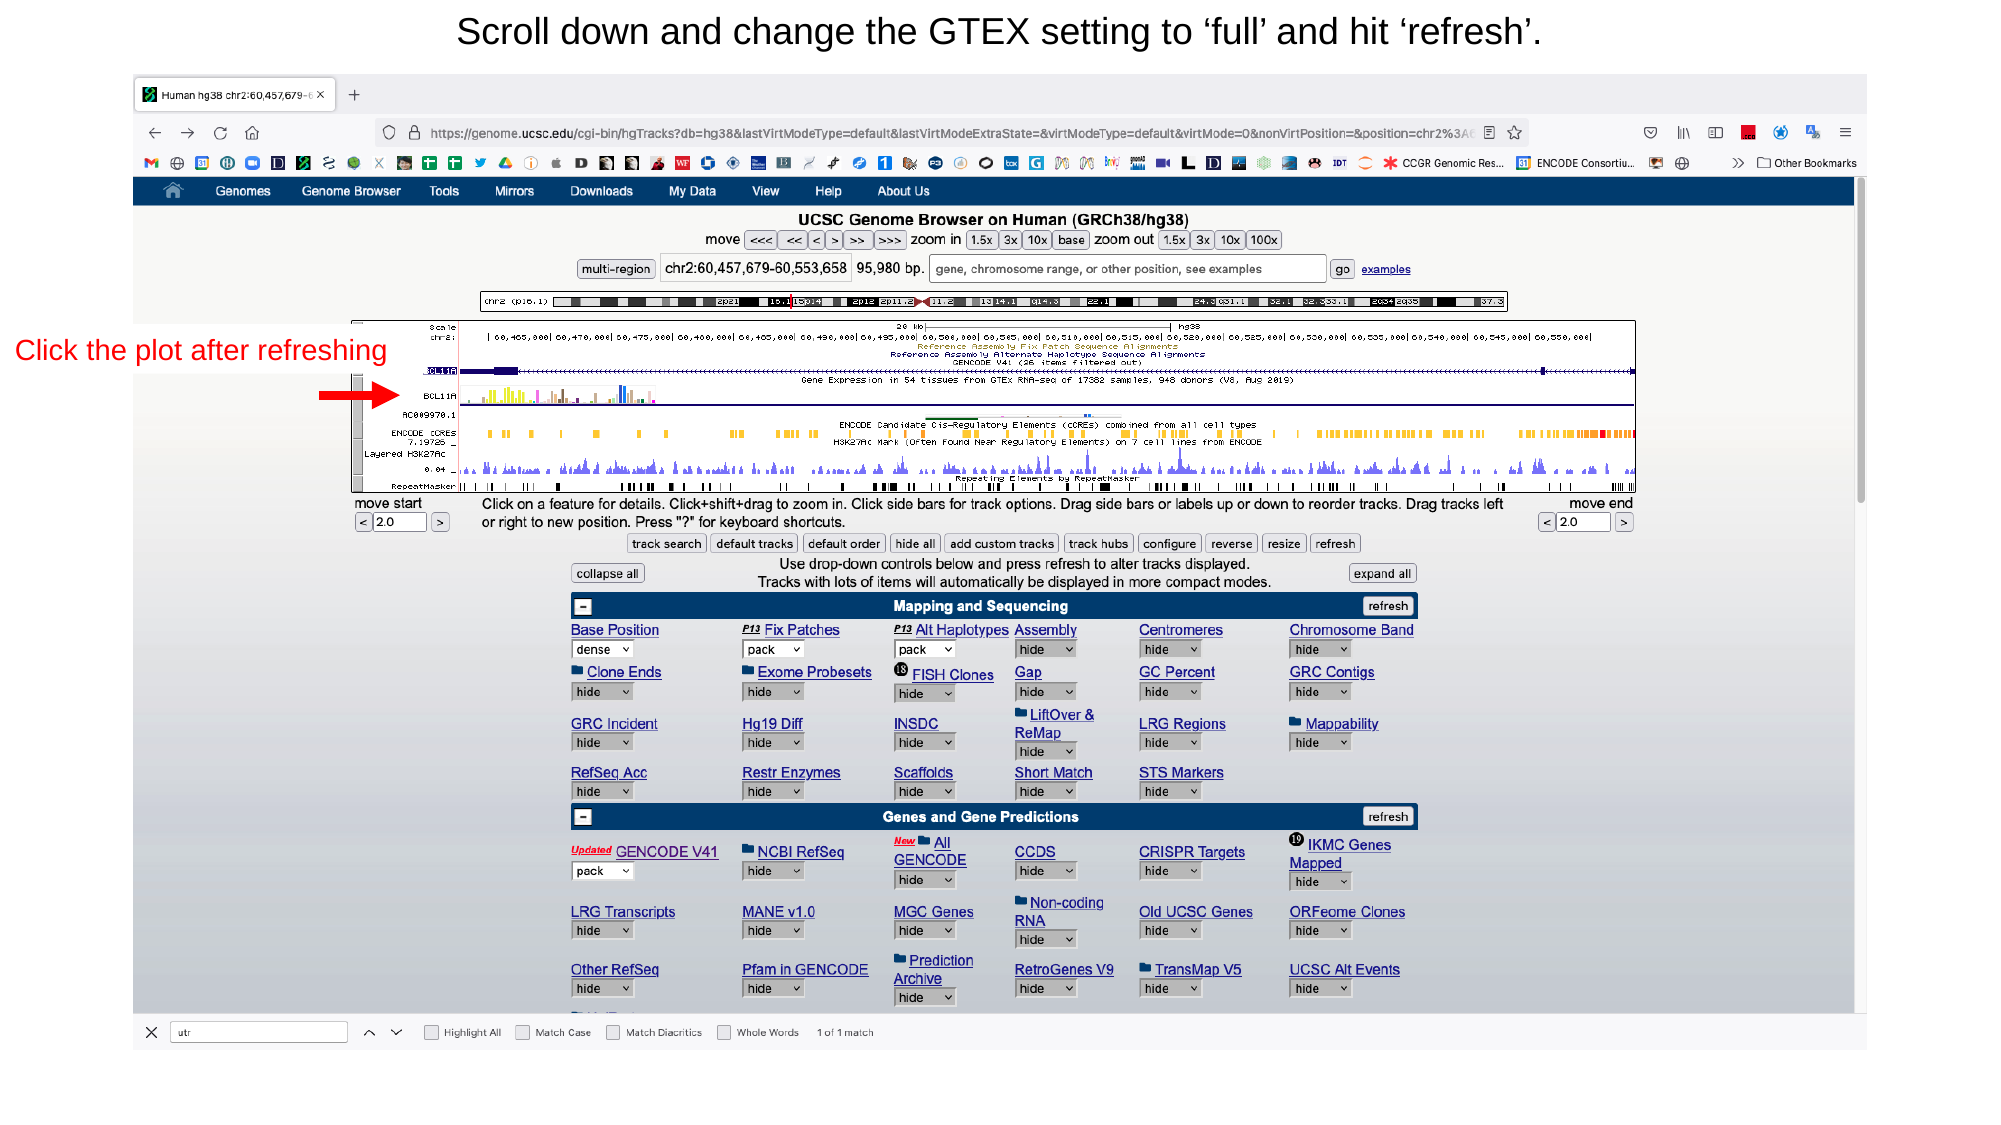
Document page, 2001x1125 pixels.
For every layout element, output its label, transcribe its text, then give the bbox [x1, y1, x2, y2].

text_box Scroll down and change the GTEX setting to ‘full’ and hit ‘refresh’. [441, 0, 1559, 60]
text_box Click the plot after refreshing [0, 323, 133, 374]
picture [133, 74, 1867, 1050]
